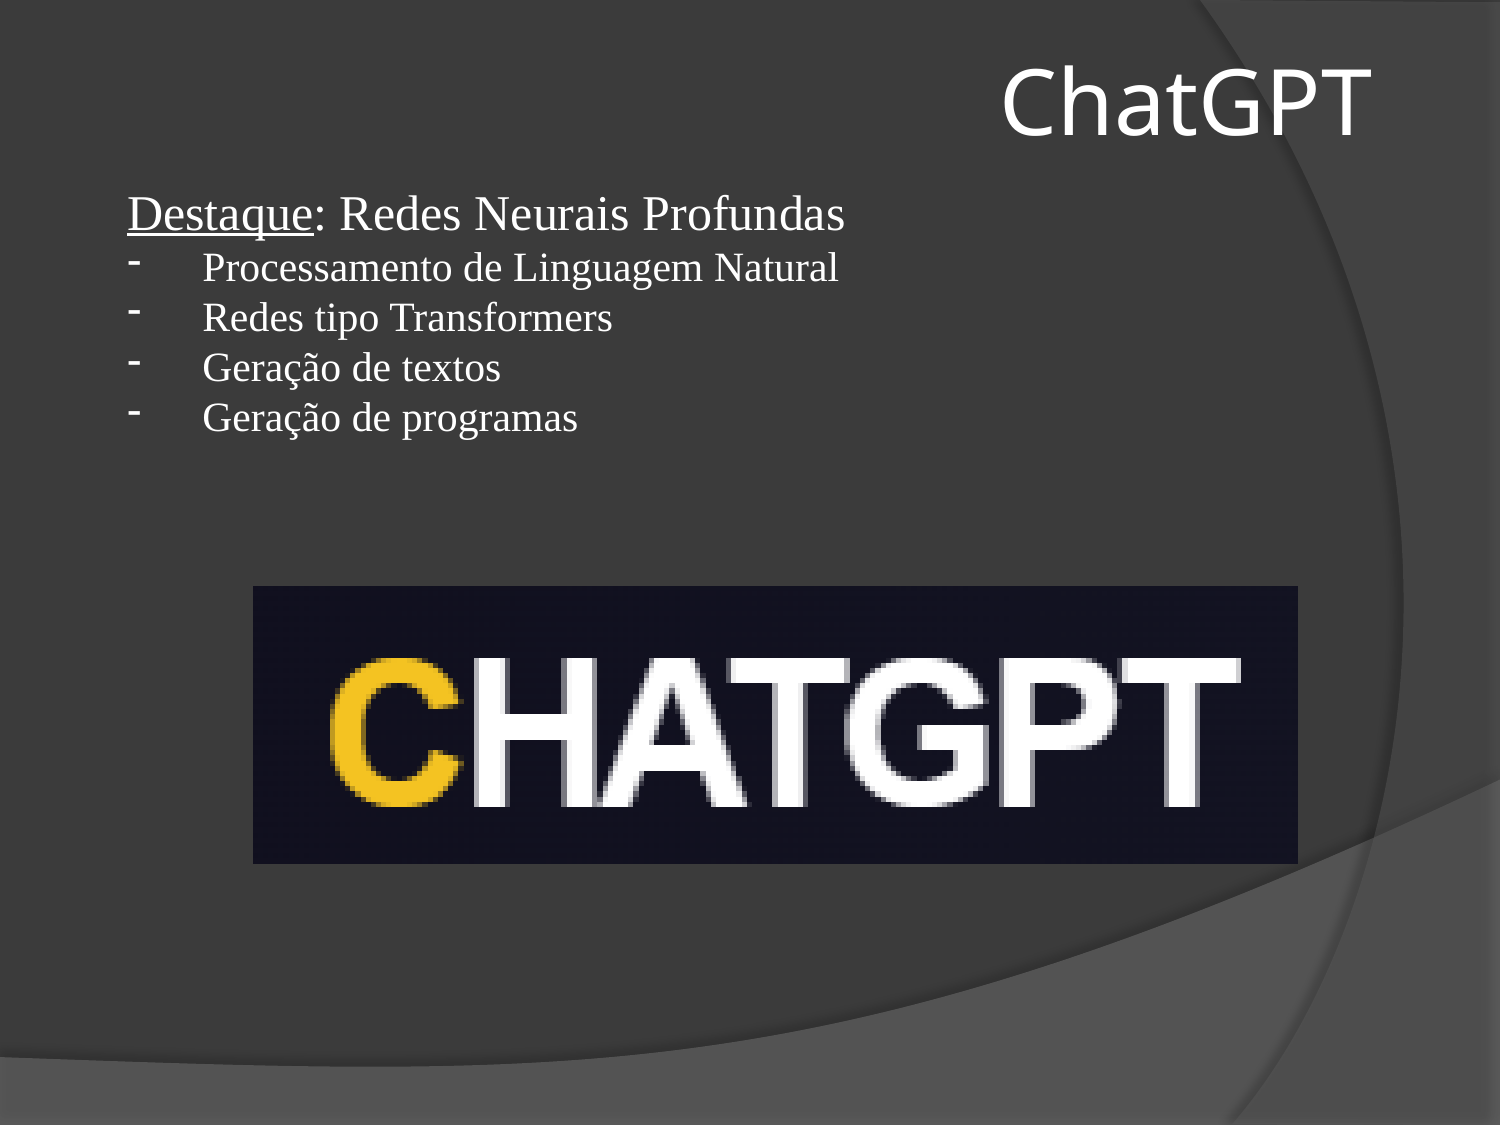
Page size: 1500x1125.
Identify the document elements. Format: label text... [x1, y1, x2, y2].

text_box Destaque: Redes Neurais Profundas Processamento de Linguagem Natural Redes tipo Transformers Geração de textos Geração de programas [112, 172, 1365, 448]
picture [253, 585, 1299, 864]
text_box ChatGPT [112, 7, 1388, 161]
